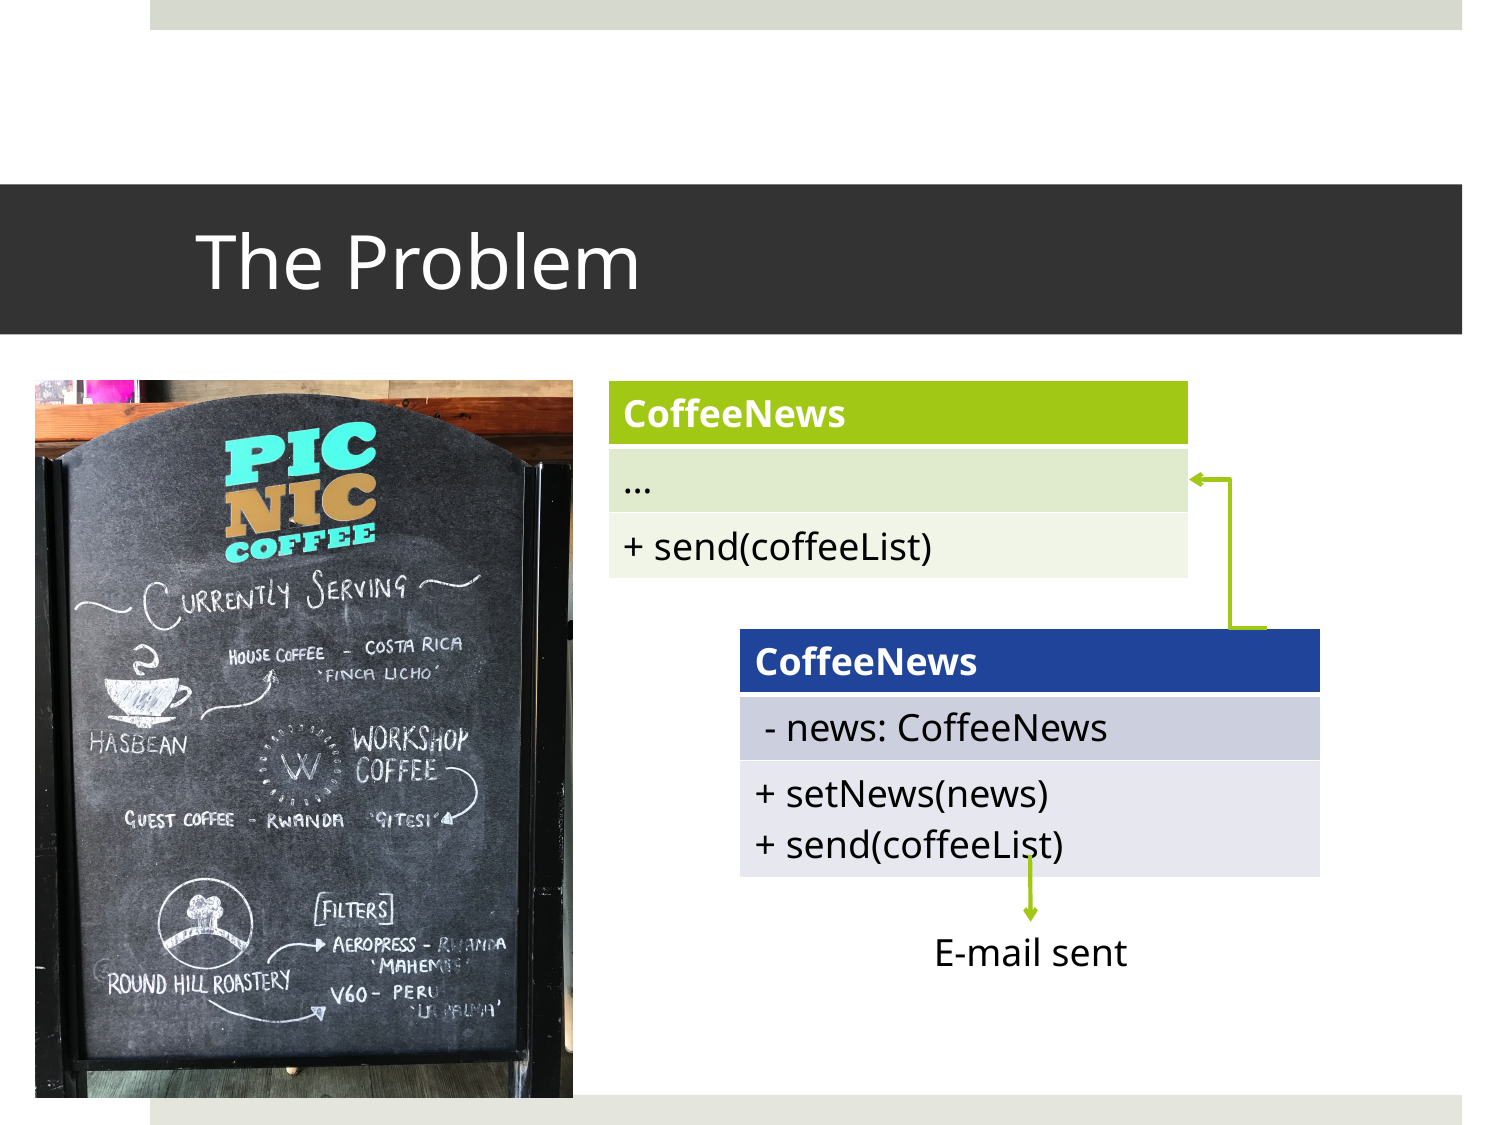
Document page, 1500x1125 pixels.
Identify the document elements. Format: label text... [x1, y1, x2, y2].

table_header CoffeeNews [609, 381, 1188, 444]
title The Problem [0, 184, 1463, 335]
picture [34, 379, 574, 1098]
table_cell … [609, 449, 1188, 512]
text_box E-mail sent [740, 921, 1321, 982]
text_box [1149, 510, 1307, 590]
table_cell + setNews(news) + send(coffeeList) [740, 761, 1320, 877]
table_header CoffeeNews [740, 629, 1320, 692]
table_cell + send(coffeeList) [609, 513, 1149, 578]
table_cell - news: CoffeeNews [740, 697, 1320, 760]
